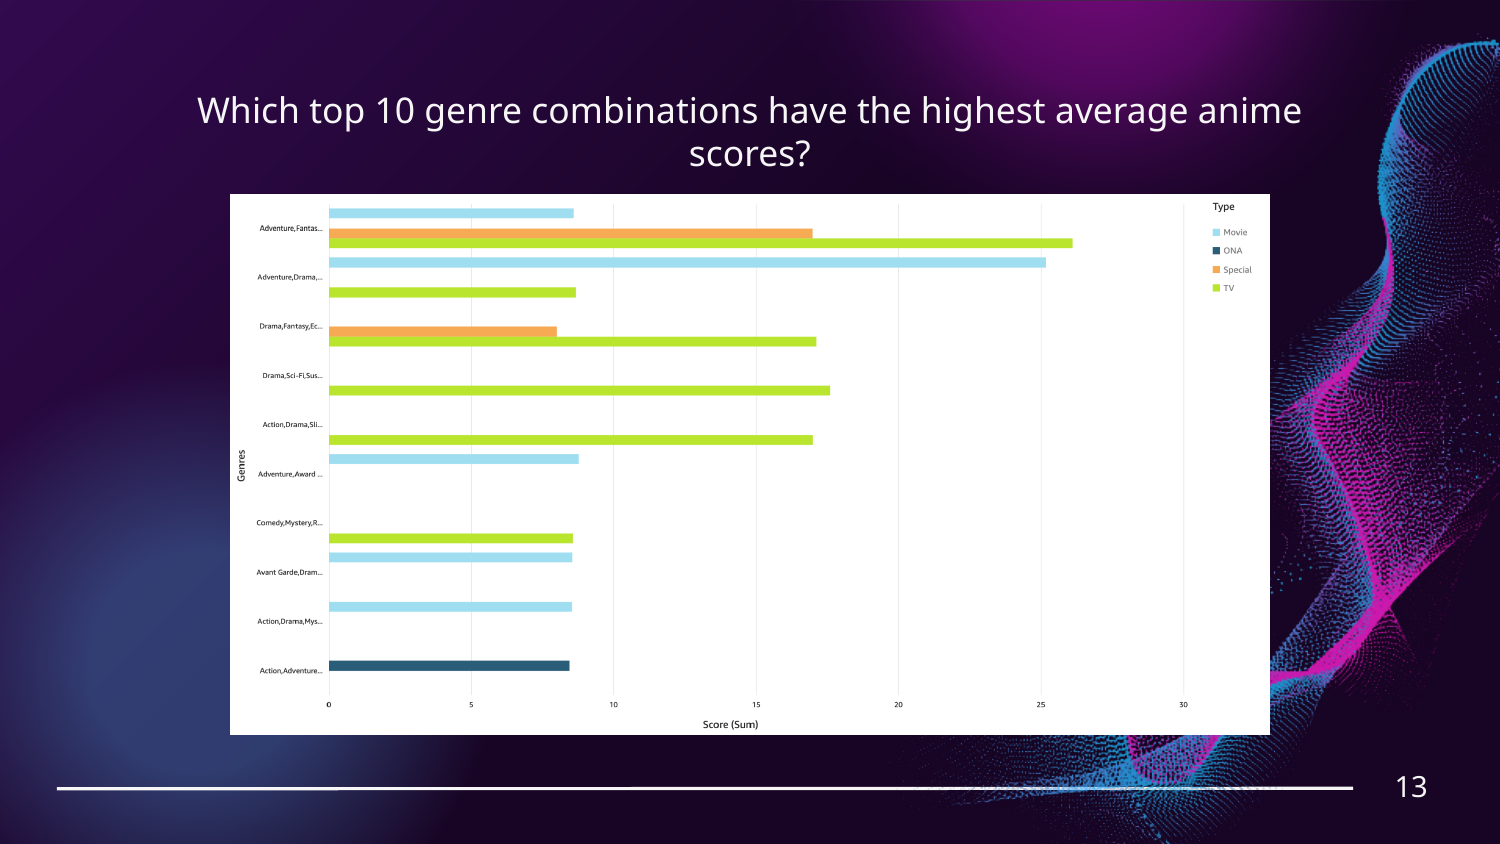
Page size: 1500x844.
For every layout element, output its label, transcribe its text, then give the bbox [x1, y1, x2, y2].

text_box S3 Cleaned [762, 786, 1353, 791]
title Which top 10 genre combinations have the highest average anime scores? [118, 72, 1382, 167]
slide_number ‹#› [1353, 755, 1444, 821]
picture [760, 790, 1392, 844]
picture [230, 0, 1500, 786]
